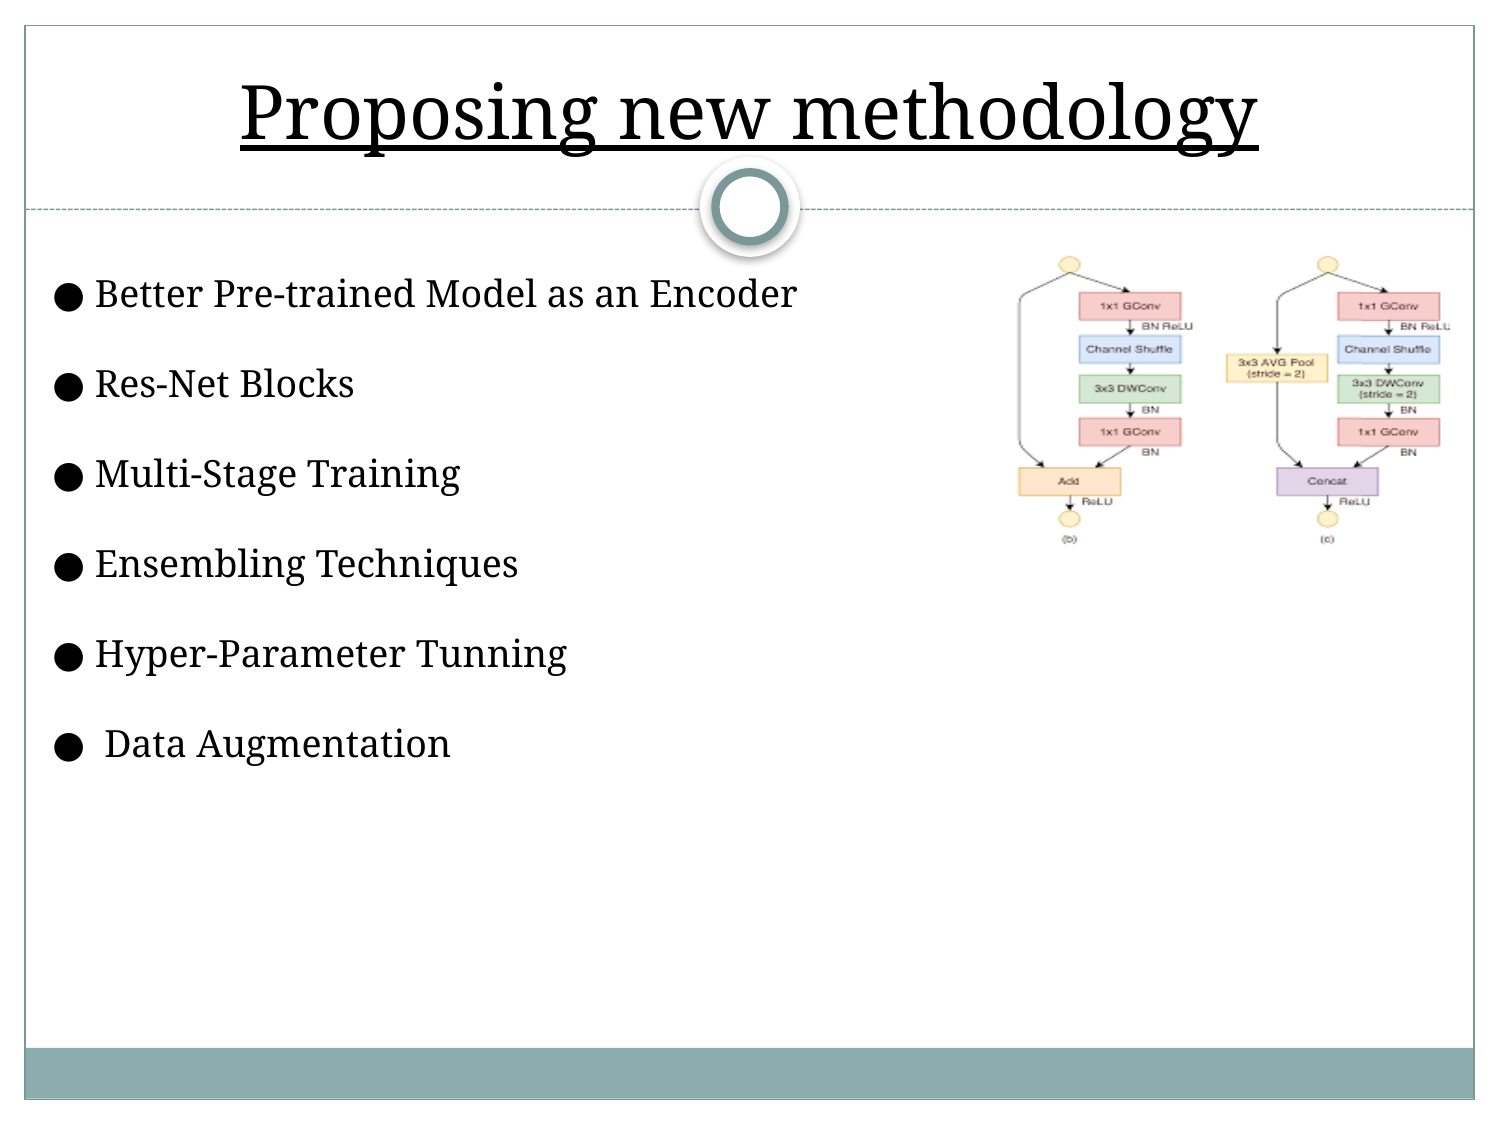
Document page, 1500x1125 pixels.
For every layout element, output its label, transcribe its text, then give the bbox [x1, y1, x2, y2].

picture [999, 249, 1451, 551]
text_box ● Better Pre-trained Model as an Encoder ● Res-Net Blocks ● Multi-Stage Training ● Ensembling Techniques ● Hyper-Parameter Tunning ● Data Augmentation [37, 262, 1463, 818]
title Proposing new methodology [49, 37, 1450, 162]
